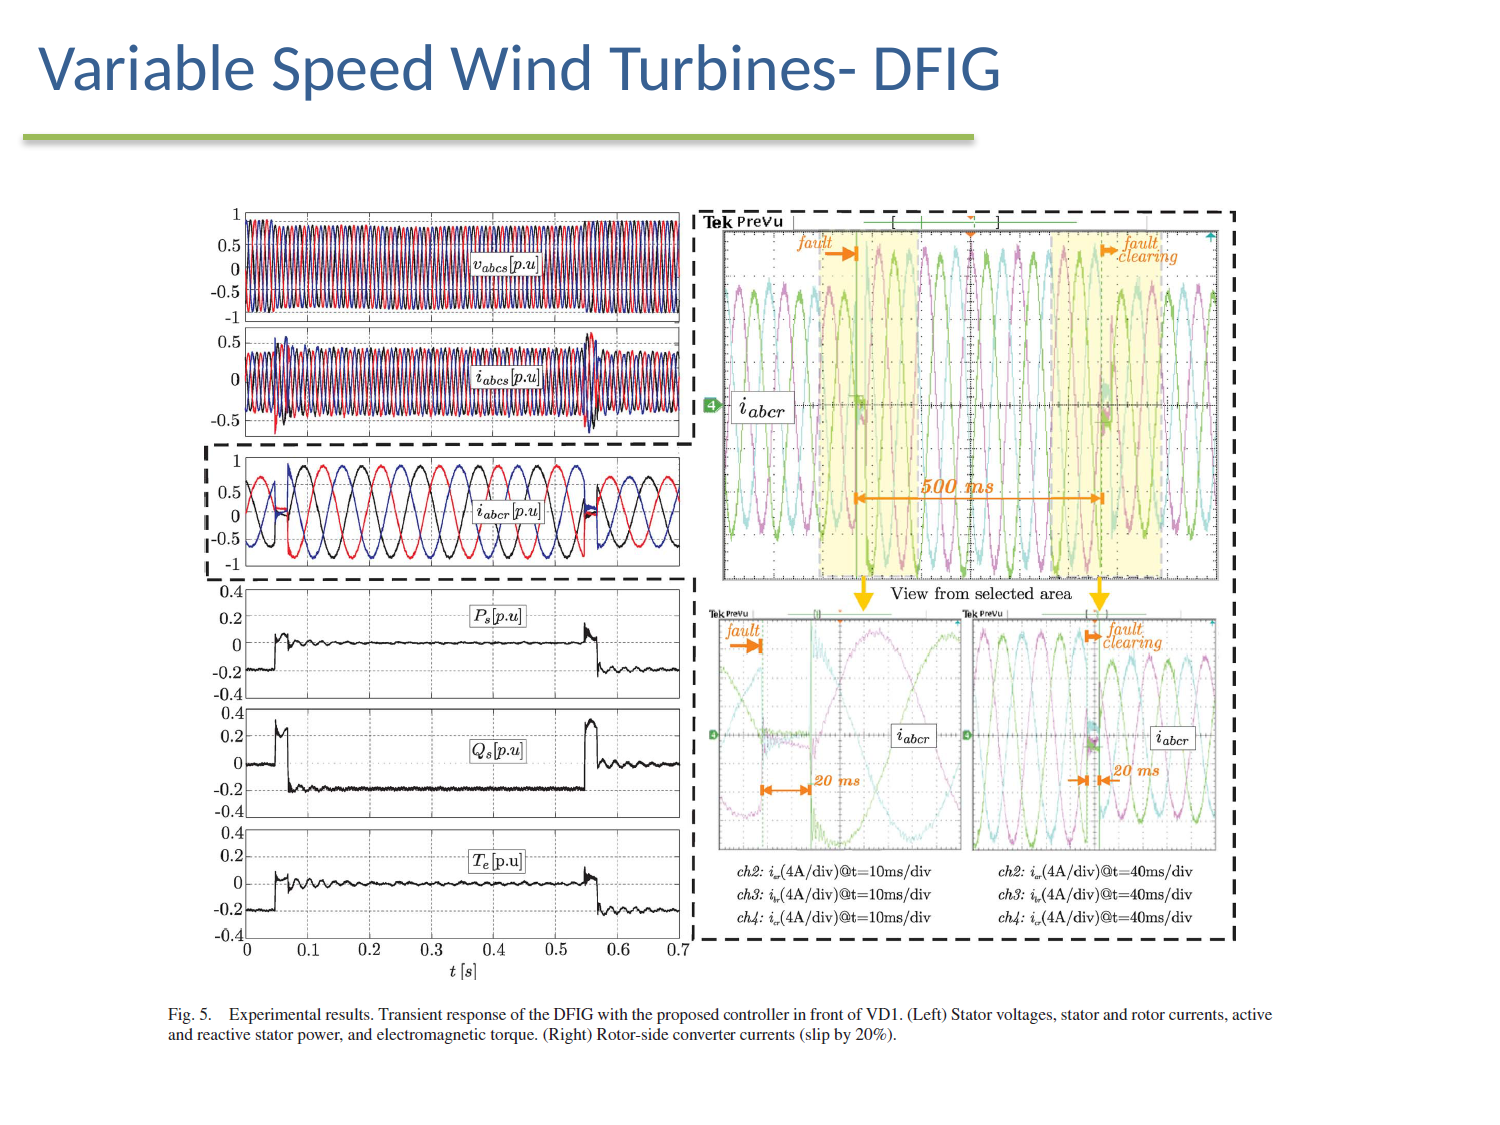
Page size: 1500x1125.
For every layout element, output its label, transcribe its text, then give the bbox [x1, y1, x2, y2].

picture [157, 172, 1304, 1060]
text_box Variable Speed Wind Turbines- DFIG [0, 17, 1329, 205]
